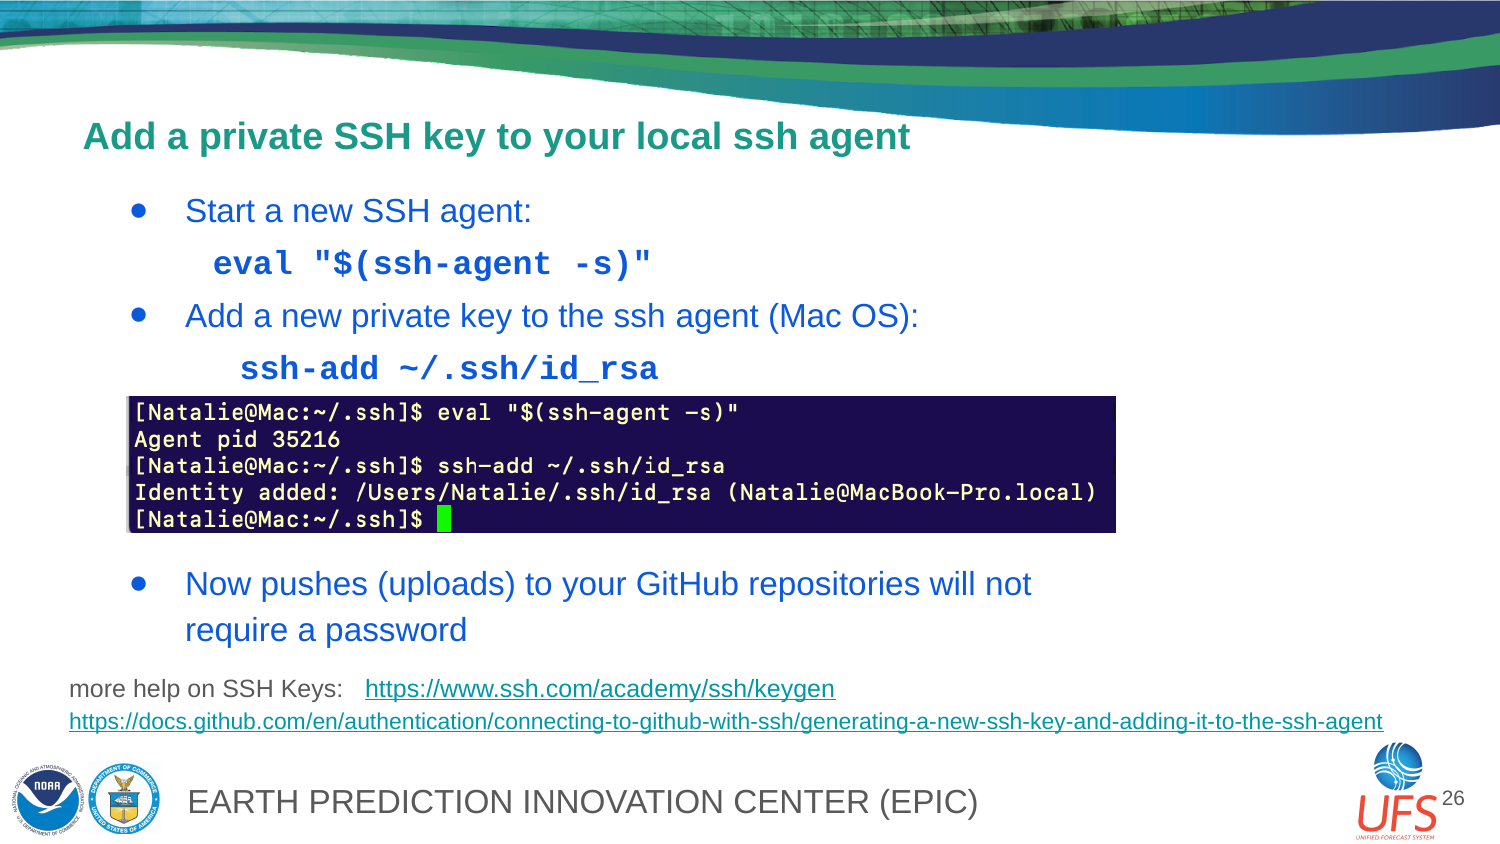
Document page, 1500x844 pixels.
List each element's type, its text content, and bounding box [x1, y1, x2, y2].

picture [86, 758, 162, 834]
text_box EARTH PREDICTION INNOVATION CENTER (EPIC) [172, 765, 1115, 836]
slide_number ‹#› [1447, 764, 1480, 830]
title Add a private SSH key to your local ssh agent [67, 146, 1097, 172]
picture [0, 0, 1500, 137]
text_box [113, 181, 1129, 714]
picture [1351, 738, 1442, 844]
text_box more help on SSH Keys: https://www.ssh.com/academy/ssh/keygen https://docs.github.com/en/authentication/connecting-to-github-with-ssh/generating-a-new-ssh-key-and-adding-it-to-the-ssh-agent [54, 653, 1407, 750]
picture [12, 764, 84, 836]
